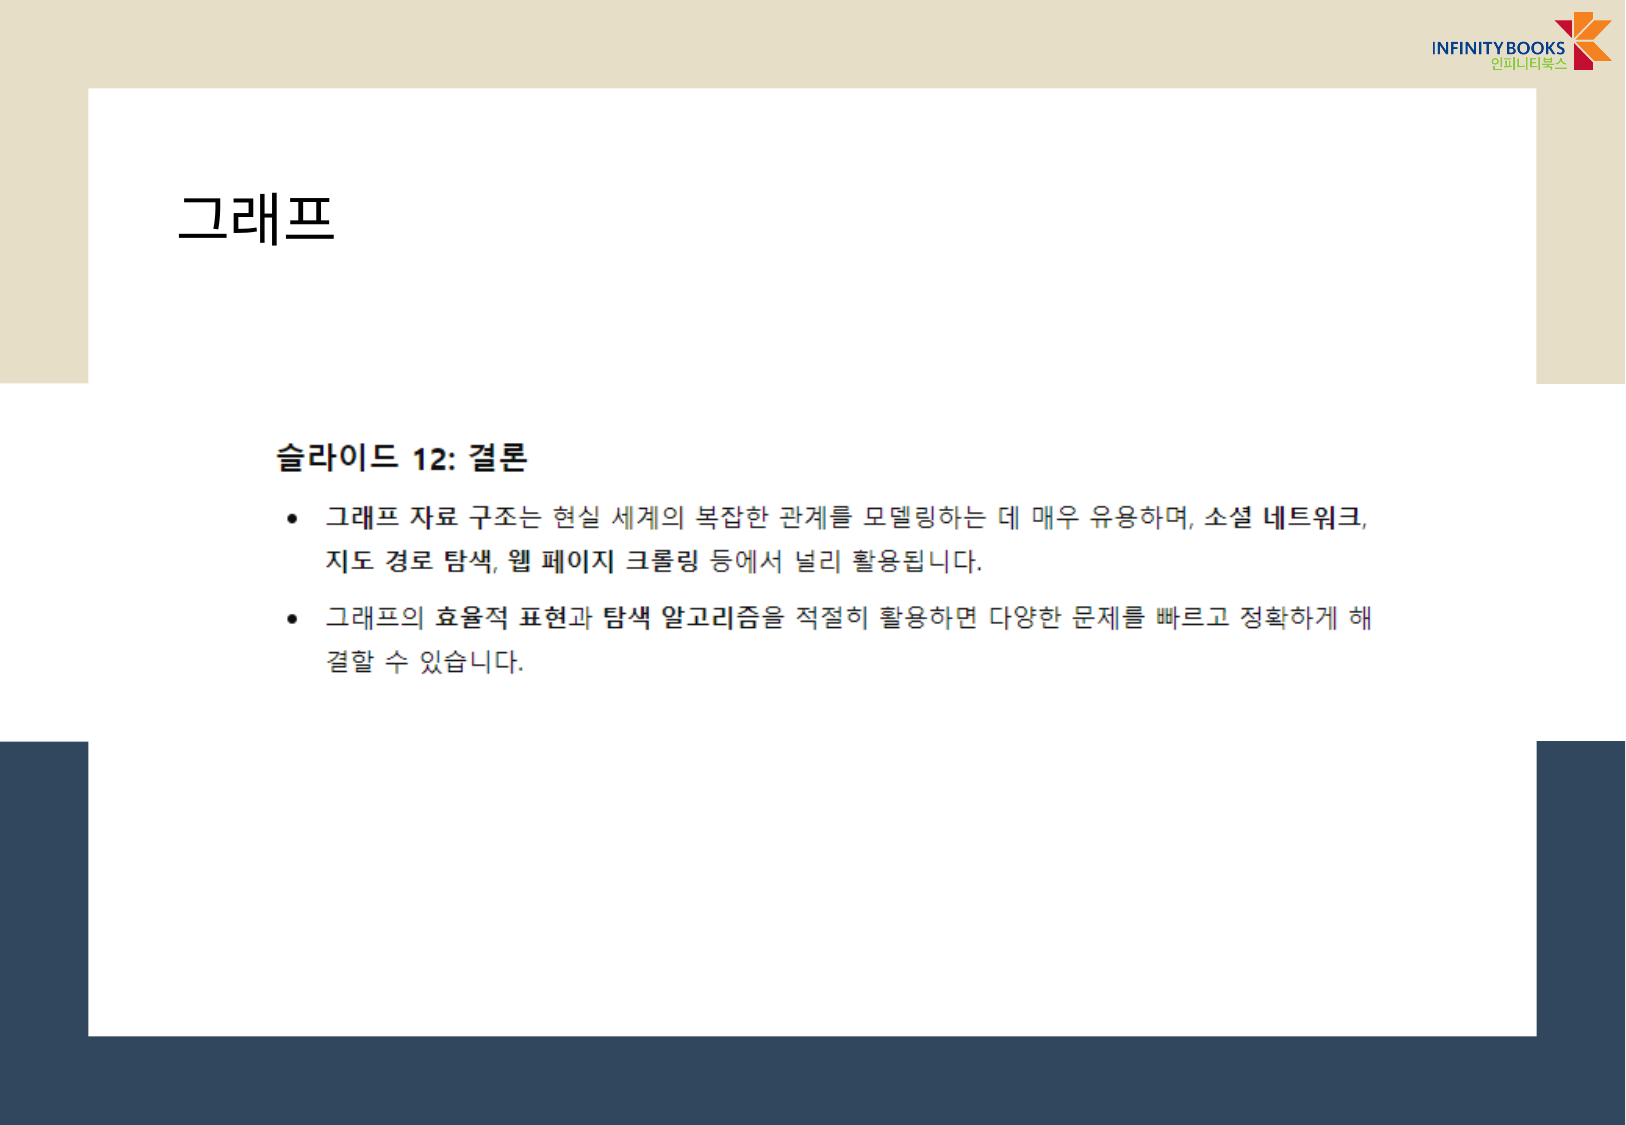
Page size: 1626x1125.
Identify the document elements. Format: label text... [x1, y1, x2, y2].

text_box 그래프 [161, 176, 861, 261]
picture [1433, 12, 1612, 70]
picture [233, 417, 1392, 707]
